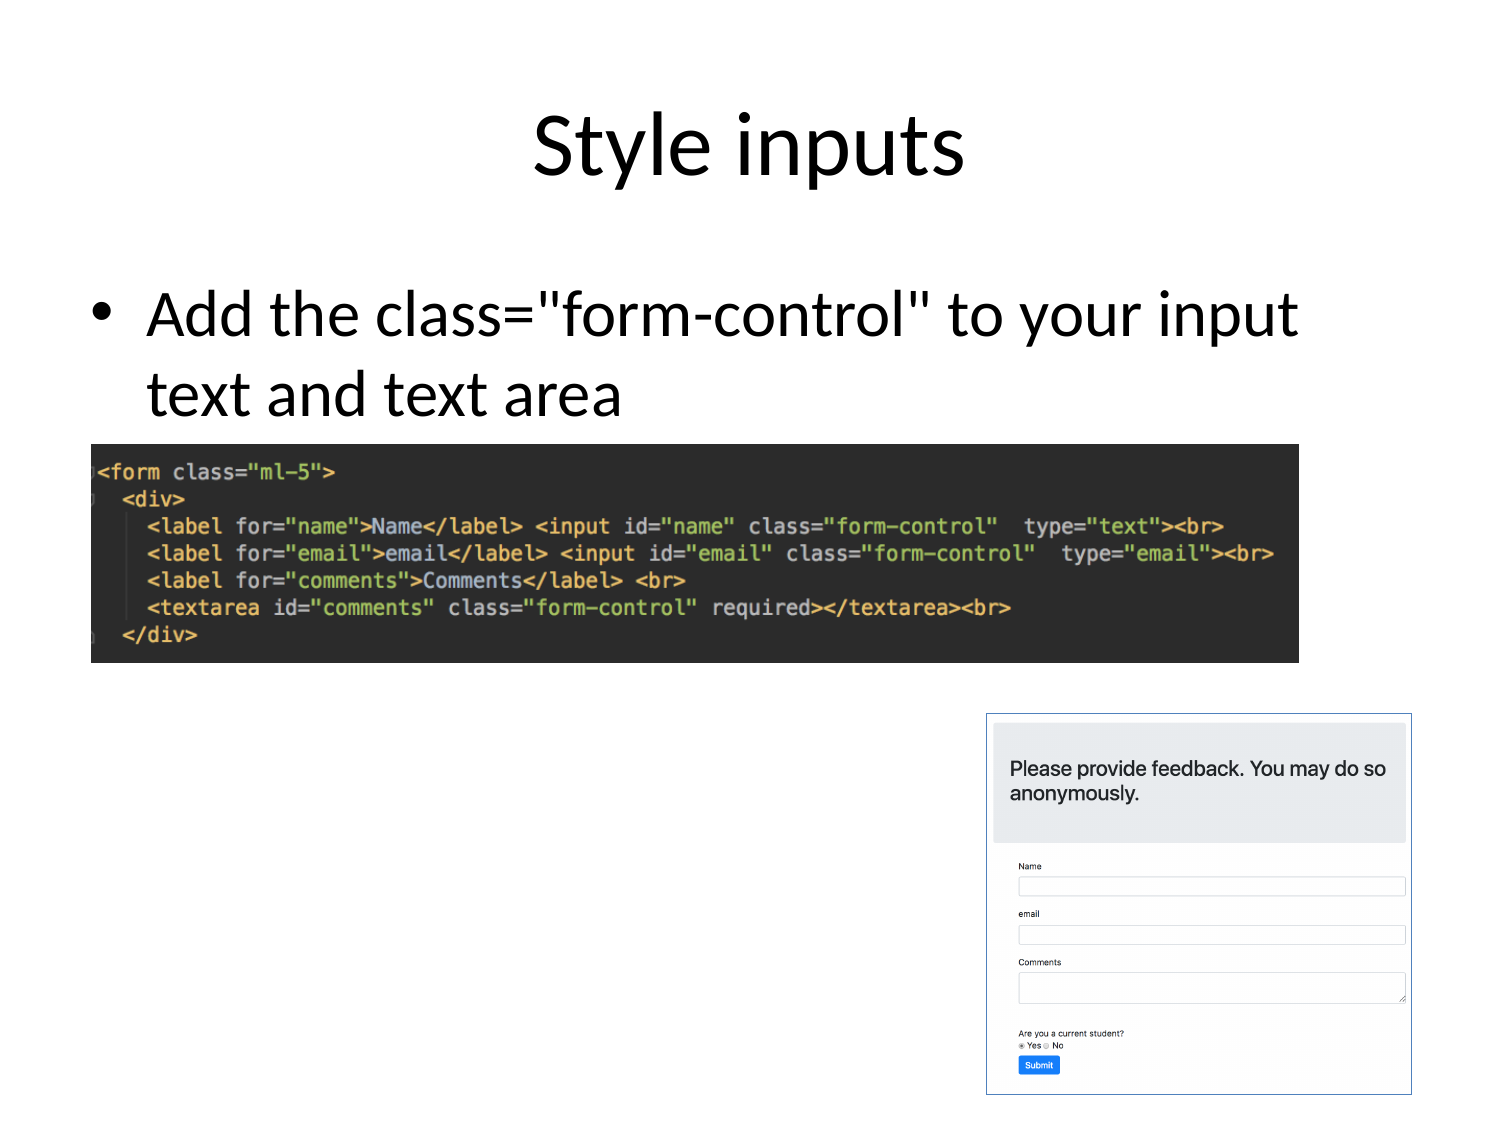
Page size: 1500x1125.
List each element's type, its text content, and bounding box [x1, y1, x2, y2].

list Add the class="form-control" to your input text and text area [75, 262, 1425, 1005]
picture [986, 712, 1412, 1095]
picture [91, 443, 1299, 664]
title Style inputs [75, 45, 1425, 233]
